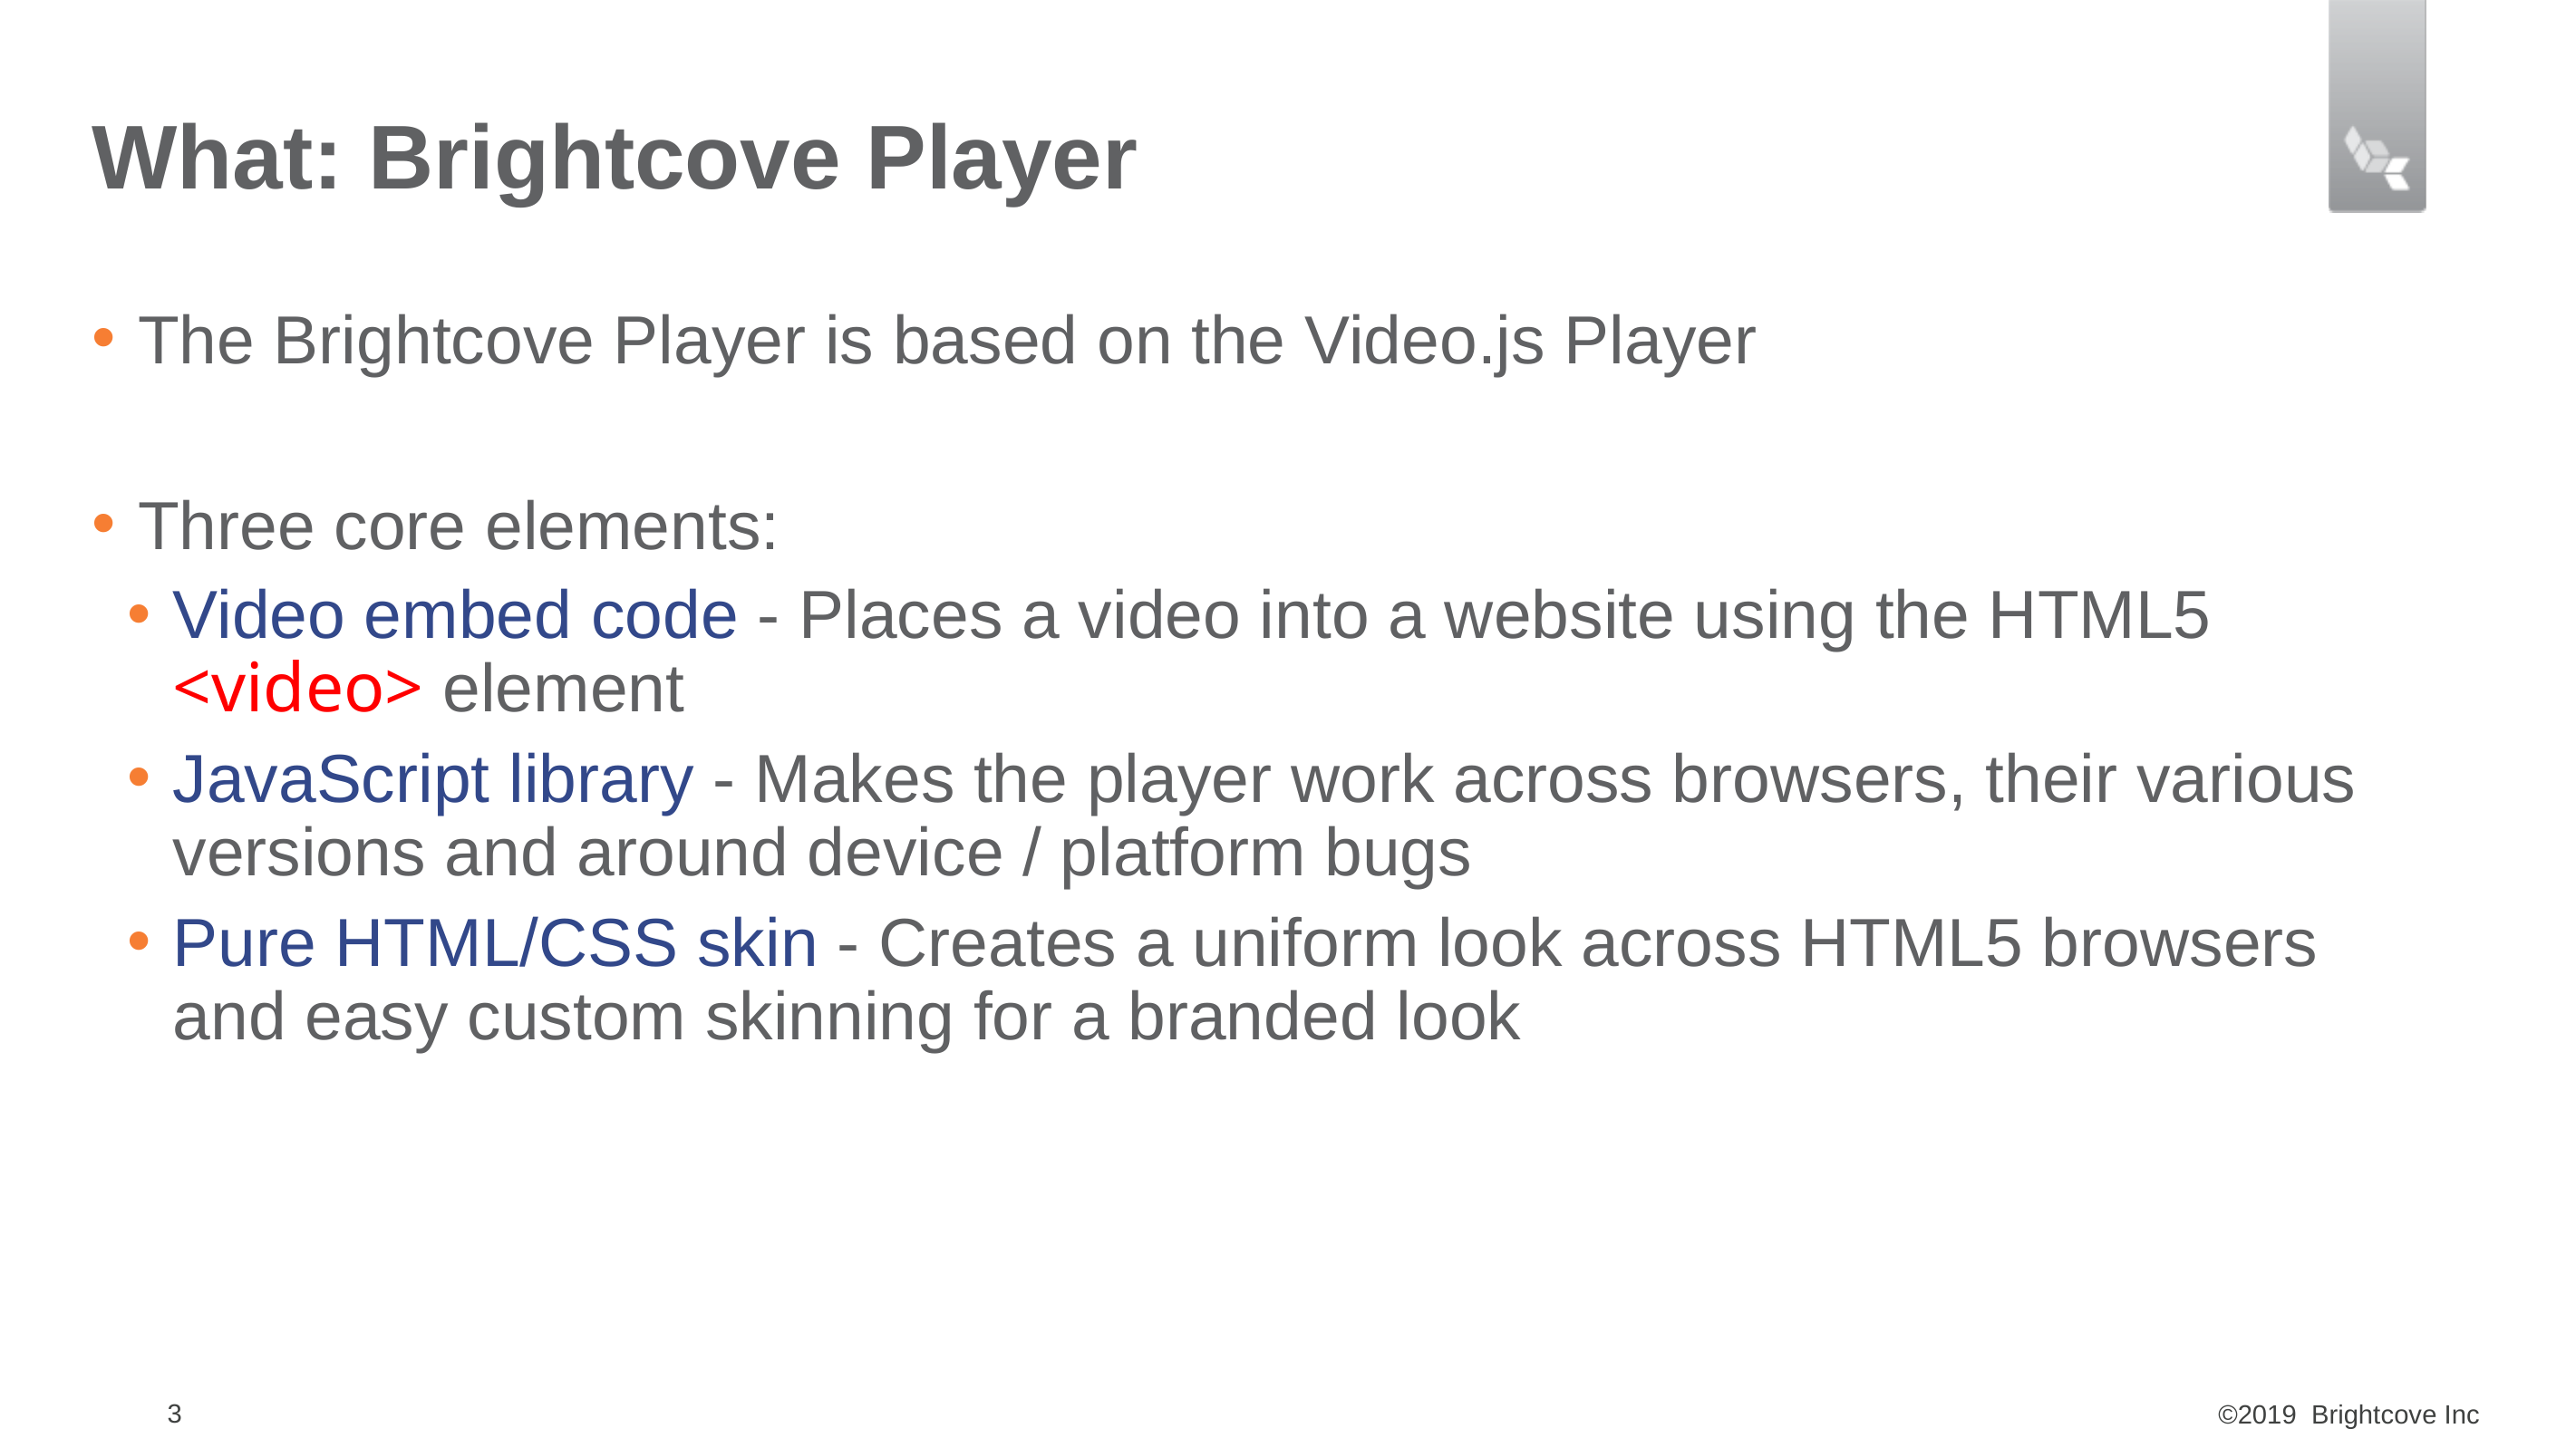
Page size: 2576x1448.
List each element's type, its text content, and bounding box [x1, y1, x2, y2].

slide_number 3 [158, 1390, 189, 1434]
list The Brightcove Player is based on the Video.js Player Three core elements: Video embed code - Places a video into a website using the HTML5 <video> element JavaScript library - Makes the player work across browsers, their various versions and around device / platform bugs Pure HTML/CSS skin - Creates a uniform look across HTML5 browsers and easy custom skinning for a branded look [80, 283, 2442, 1303]
title What: Brightcove Player [80, 43, 2271, 261]
picture [2329, 0, 2428, 213]
